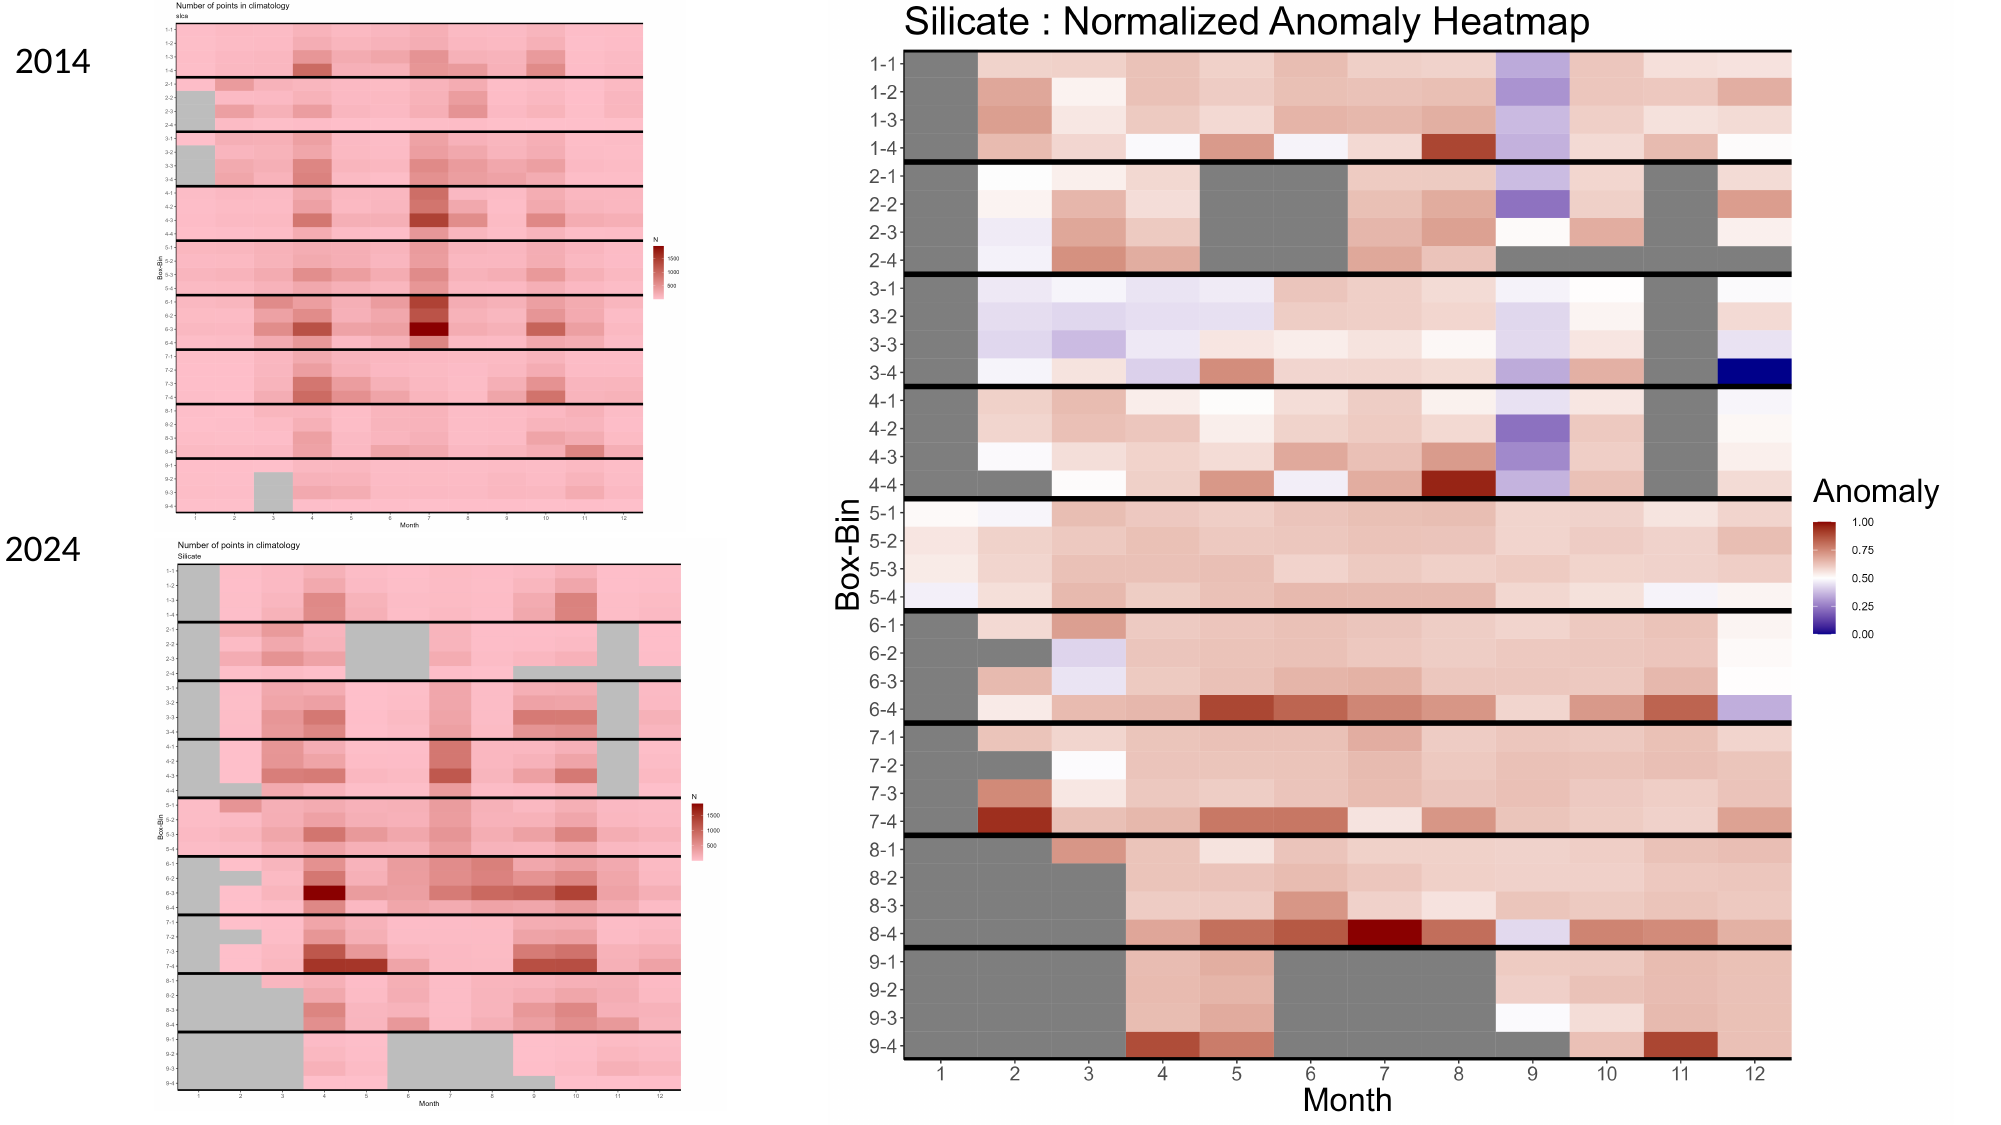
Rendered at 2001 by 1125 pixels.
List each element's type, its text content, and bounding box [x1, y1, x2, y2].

picture [154, 0, 686, 532]
text_box 2014 [0, 28, 154, 89]
text_box 2024 [0, 516, 191, 577]
picture [154, 538, 727, 1111]
picture [828, 0, 1954, 1125]
